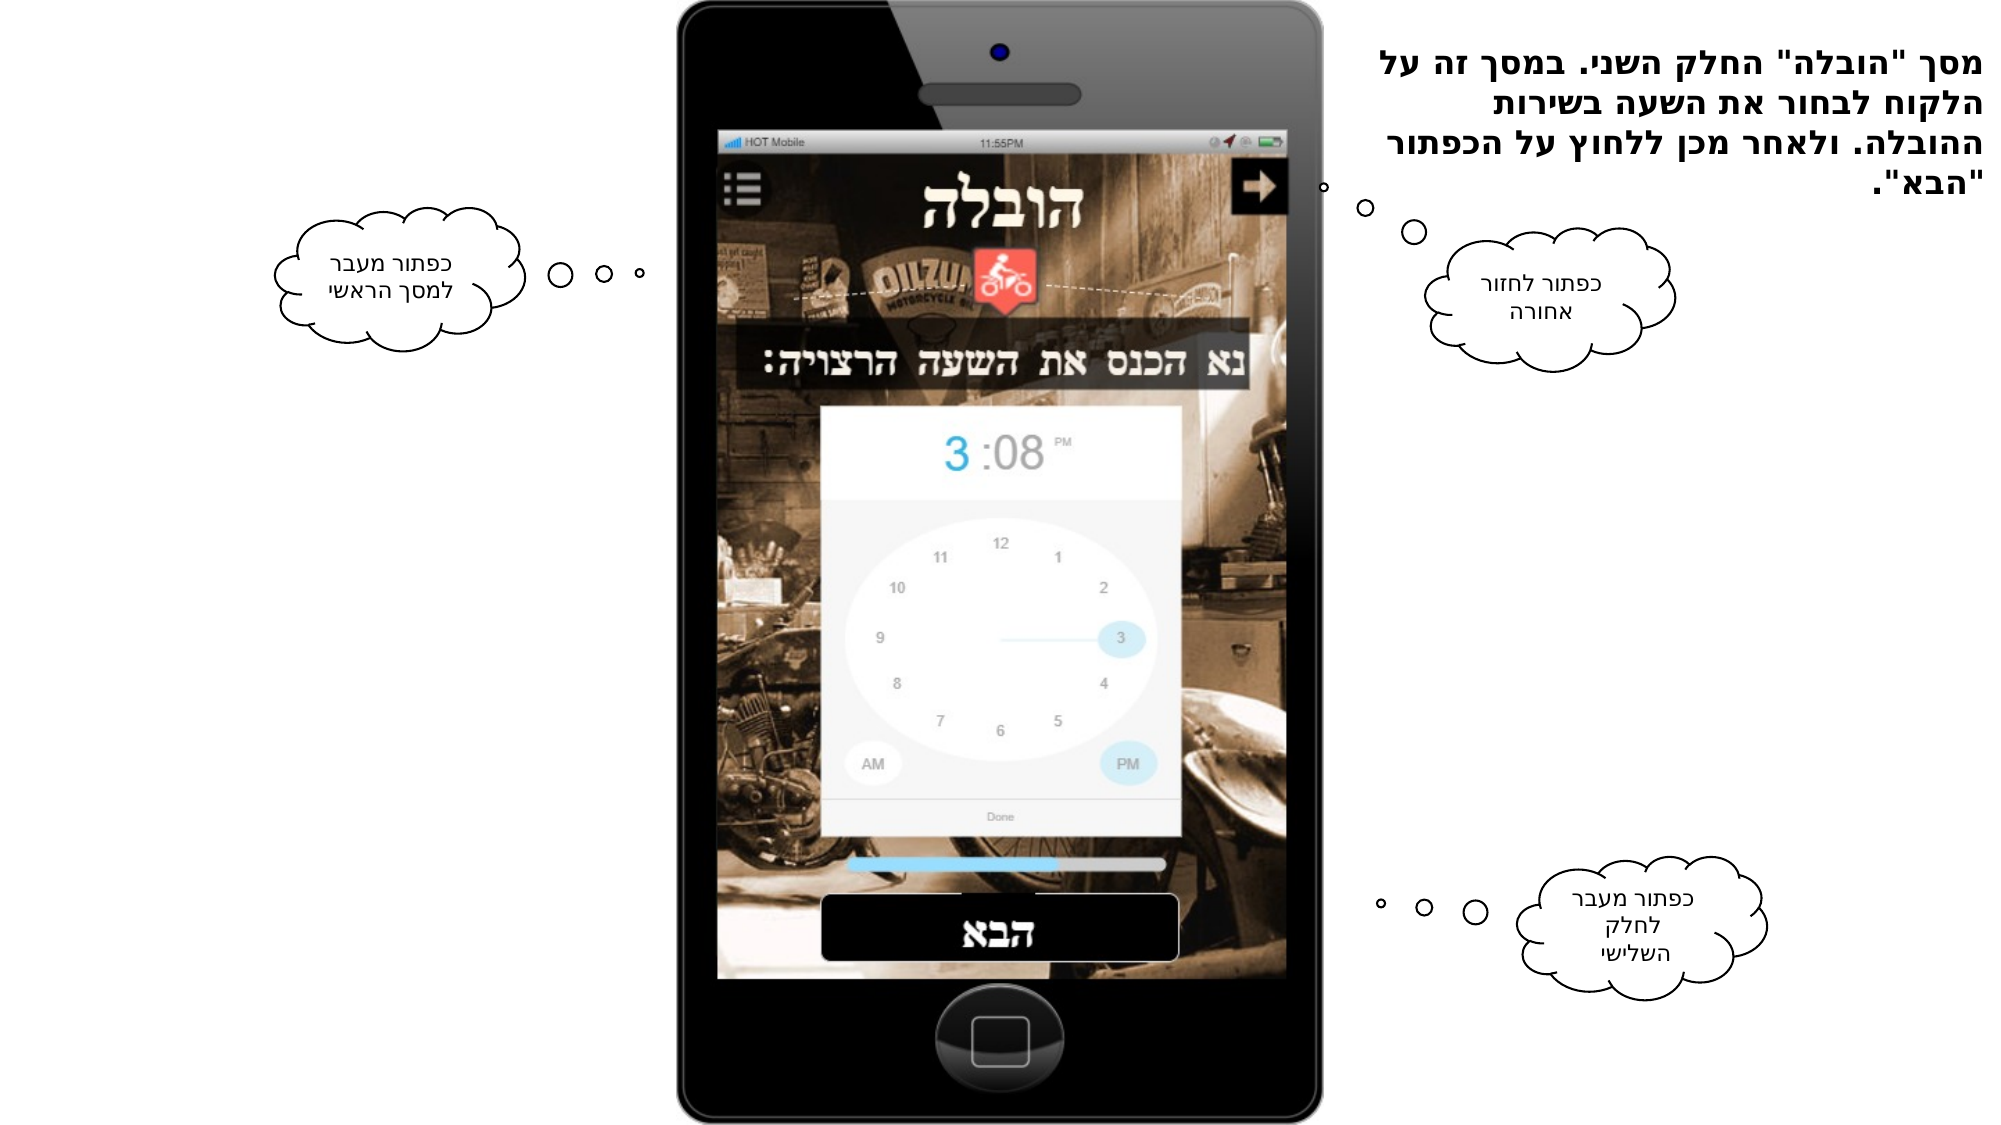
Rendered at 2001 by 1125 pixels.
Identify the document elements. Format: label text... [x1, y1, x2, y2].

text_box כפתור לחזור אחורה [1423, 227, 1677, 373]
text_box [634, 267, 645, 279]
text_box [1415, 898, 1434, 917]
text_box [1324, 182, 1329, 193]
text_box כפתור מעבר לחלק השלישי [1515, 855, 1769, 1002]
text_box כפתור לחזור אחורה [1401, 219, 1428, 246]
text_box כפתור מעבר לחלק השלישי [1462, 899, 1489, 926]
text_box כפתור לחזור אחורה [1356, 198, 1375, 218]
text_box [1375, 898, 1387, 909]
text_box כפתור מעבר למסך הראשי [273, 206, 527, 353]
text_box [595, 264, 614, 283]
text_box כפתור מעבר למסך הראשי [547, 262, 574, 289]
text_box מסך "הובלה" החלק השני. במסך זה על הלקוח לבחור את השעה בשירות ההובלה. ולאחר מכן ללחוץ על הכפתור "הבא". [1336, 34, 2000, 254]
picture [676, 0, 1324, 1125]
